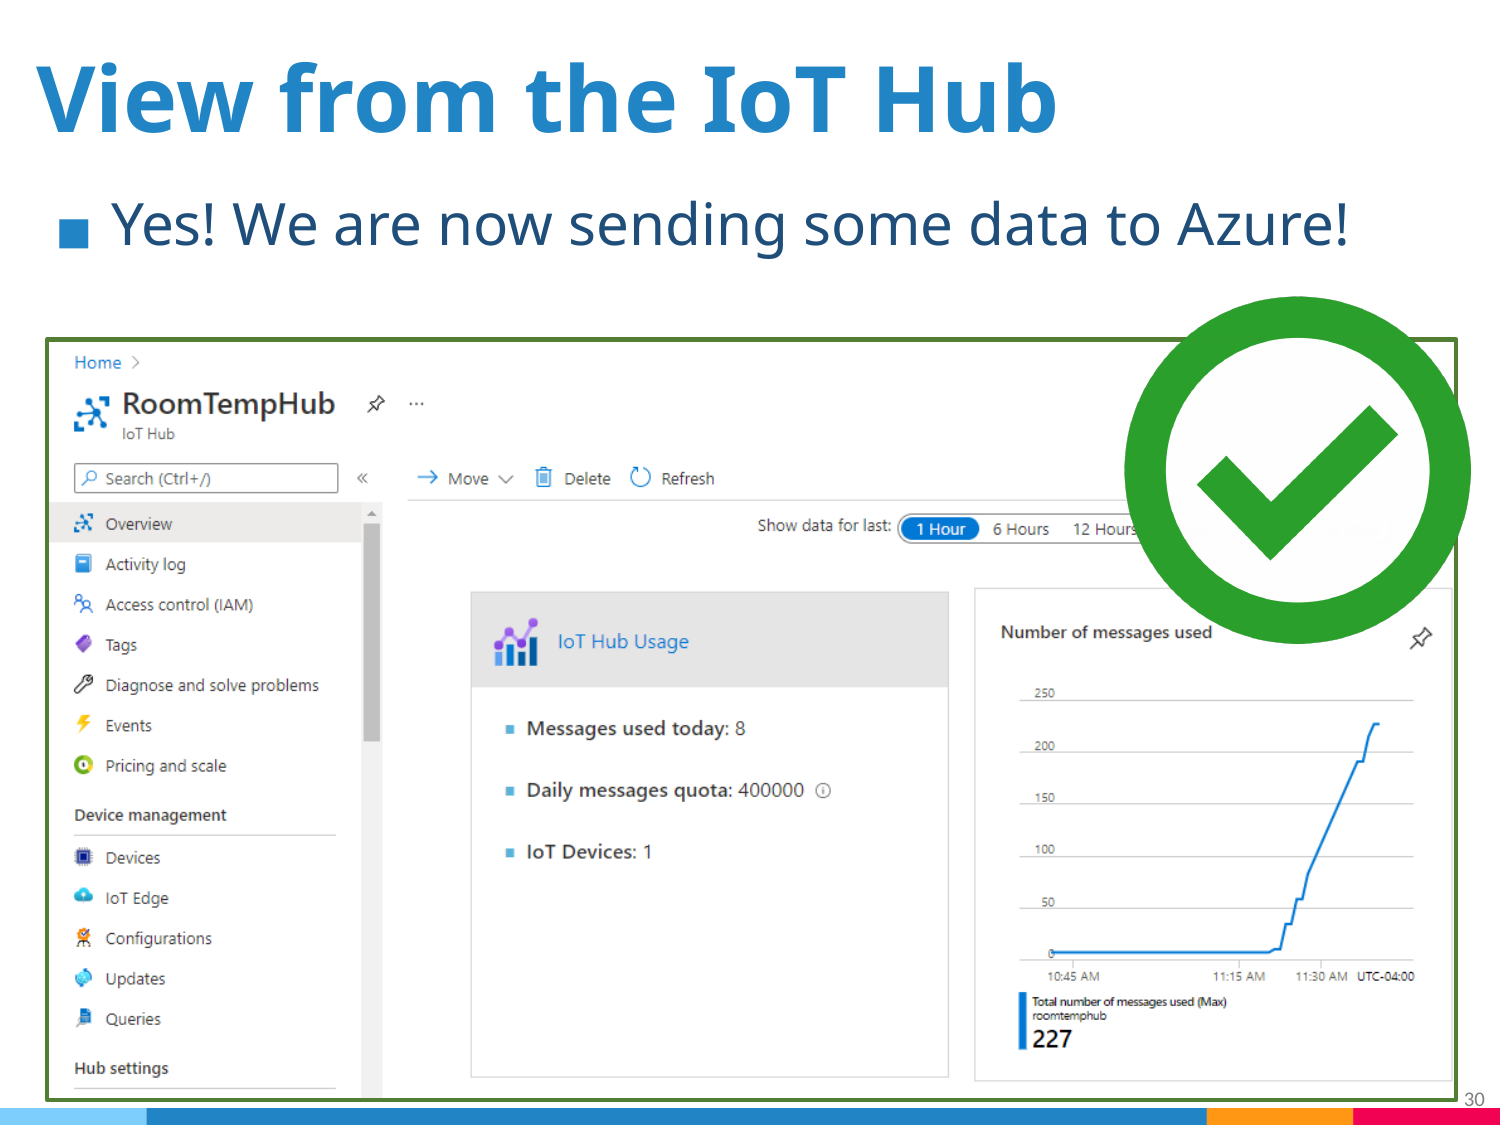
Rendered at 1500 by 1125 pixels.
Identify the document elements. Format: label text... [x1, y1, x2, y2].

picture [48, 290, 1478, 1099]
slide_number ‹#› [1421, 1085, 1500, 1111]
title View from the IoT Hub [21, 18, 1482, 187]
list Yes! We are now sending some data to Azure! [21, 187, 1482, 319]
